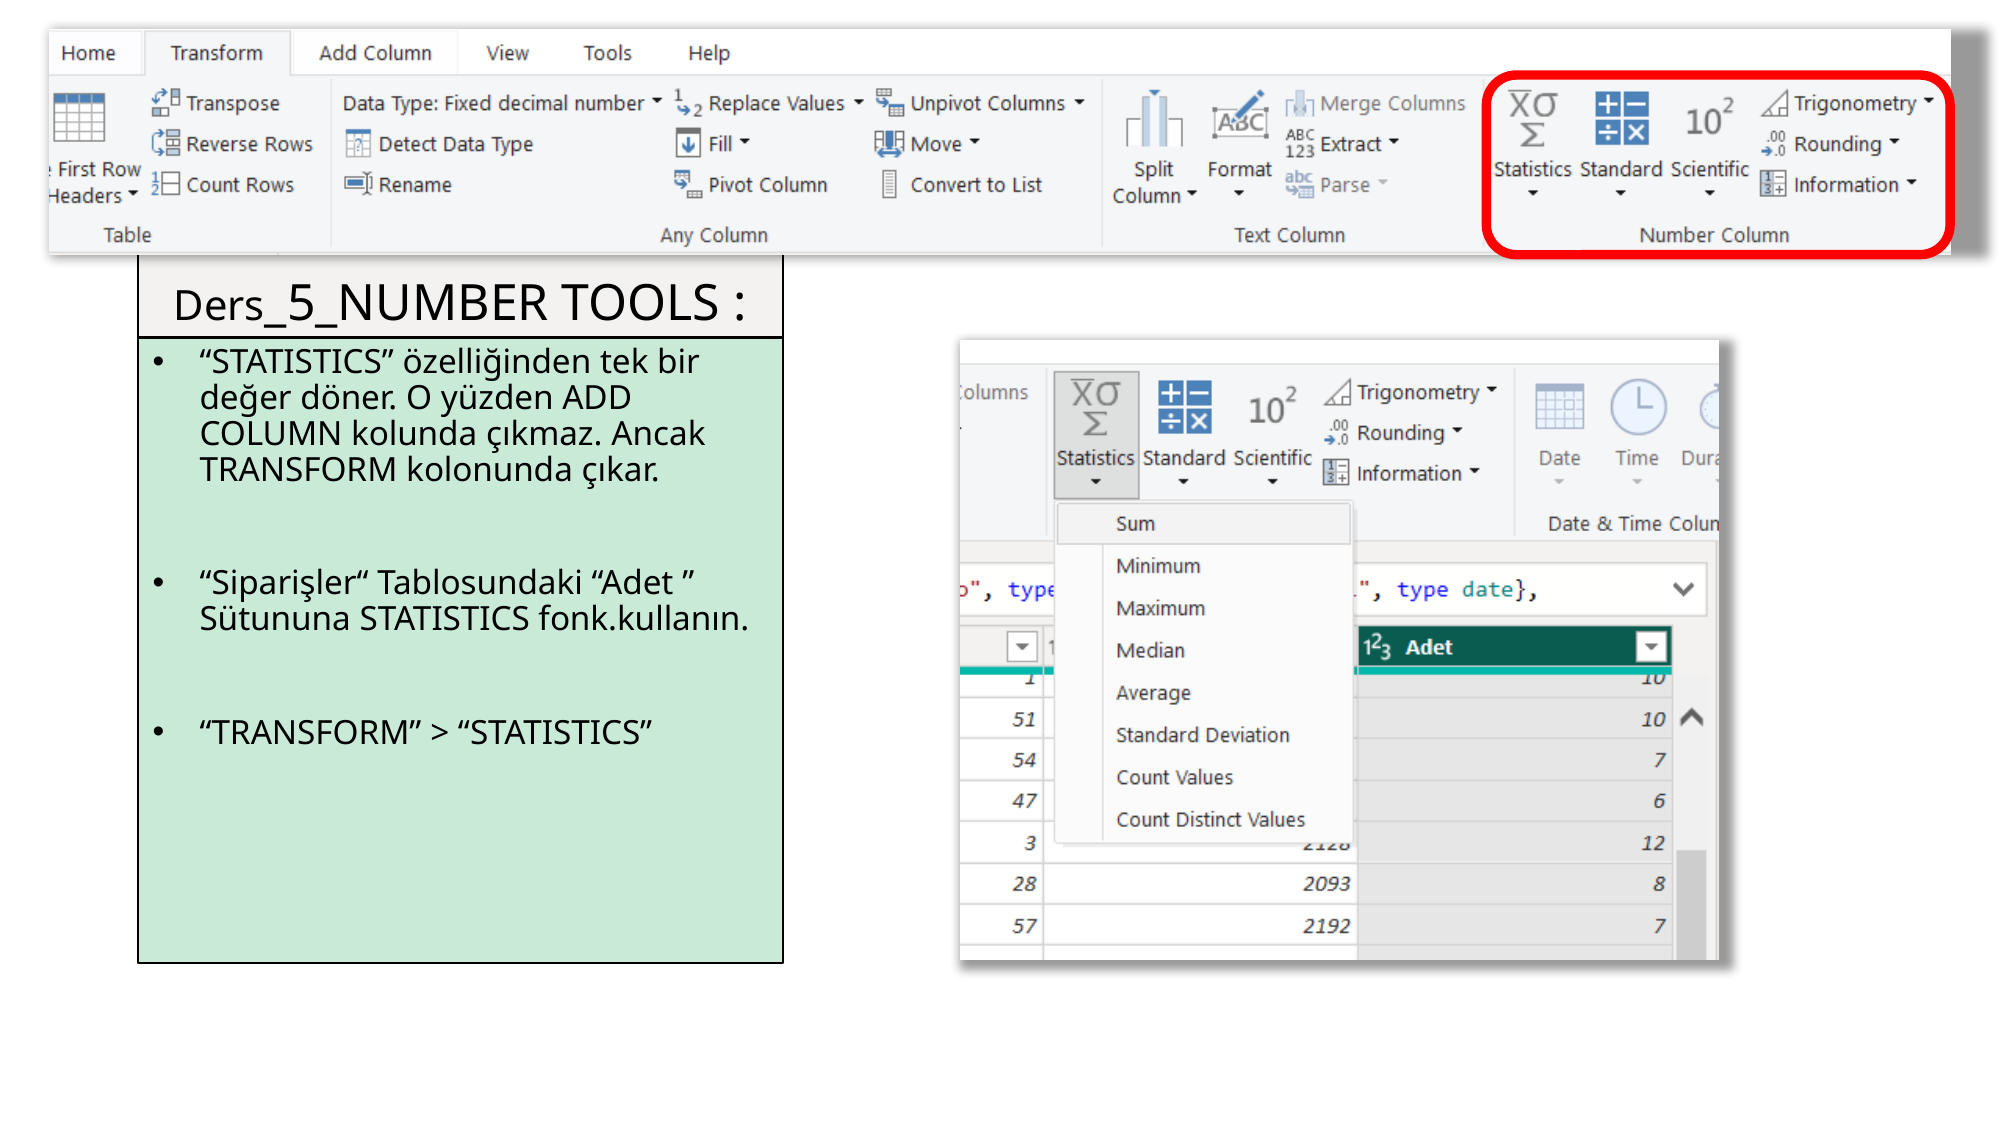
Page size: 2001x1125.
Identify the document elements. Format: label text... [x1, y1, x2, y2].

title Ders_5_NUMBER TOOLS : [137, 266, 783, 337]
picture [959, 340, 1719, 961]
picture [49, 29, 1951, 256]
list “STATISTICS” özelliğinden tek bir değer döner. O yüzden ADD COLUMN kolunda çıkmaz. Ancak TRANSFORM kolonunda çıkar. “Siparişler“ Tablosundaki “Adet ” Sütununa STATISTICS fonk.kullanın. “TRANSFORM” > “STATISTICS” [137, 337, 783, 963]
